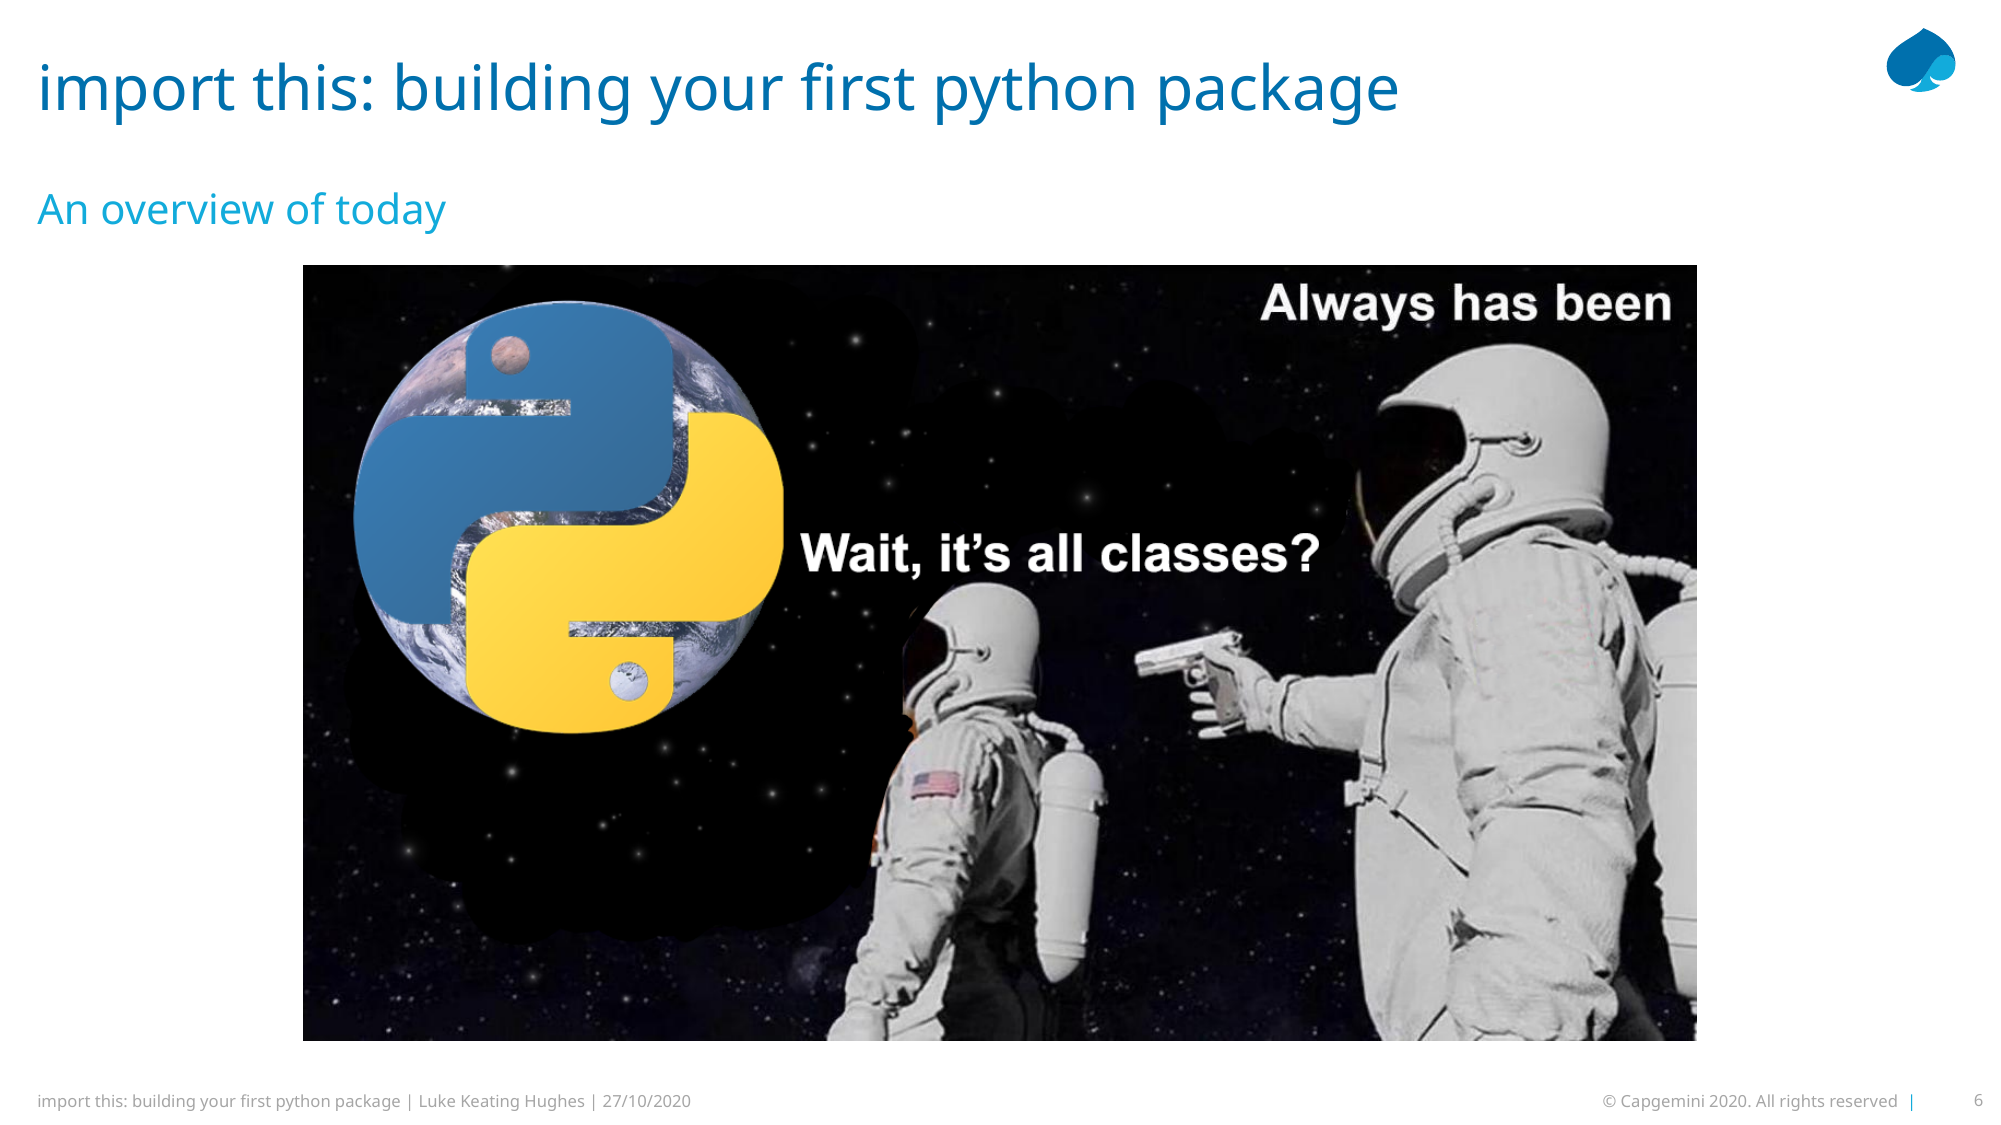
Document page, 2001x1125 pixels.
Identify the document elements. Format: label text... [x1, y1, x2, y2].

list An overview of today [37, 188, 1957, 272]
title import this: building your first python package [37, 0, 1863, 182]
picture [303, 265, 1697, 1041]
